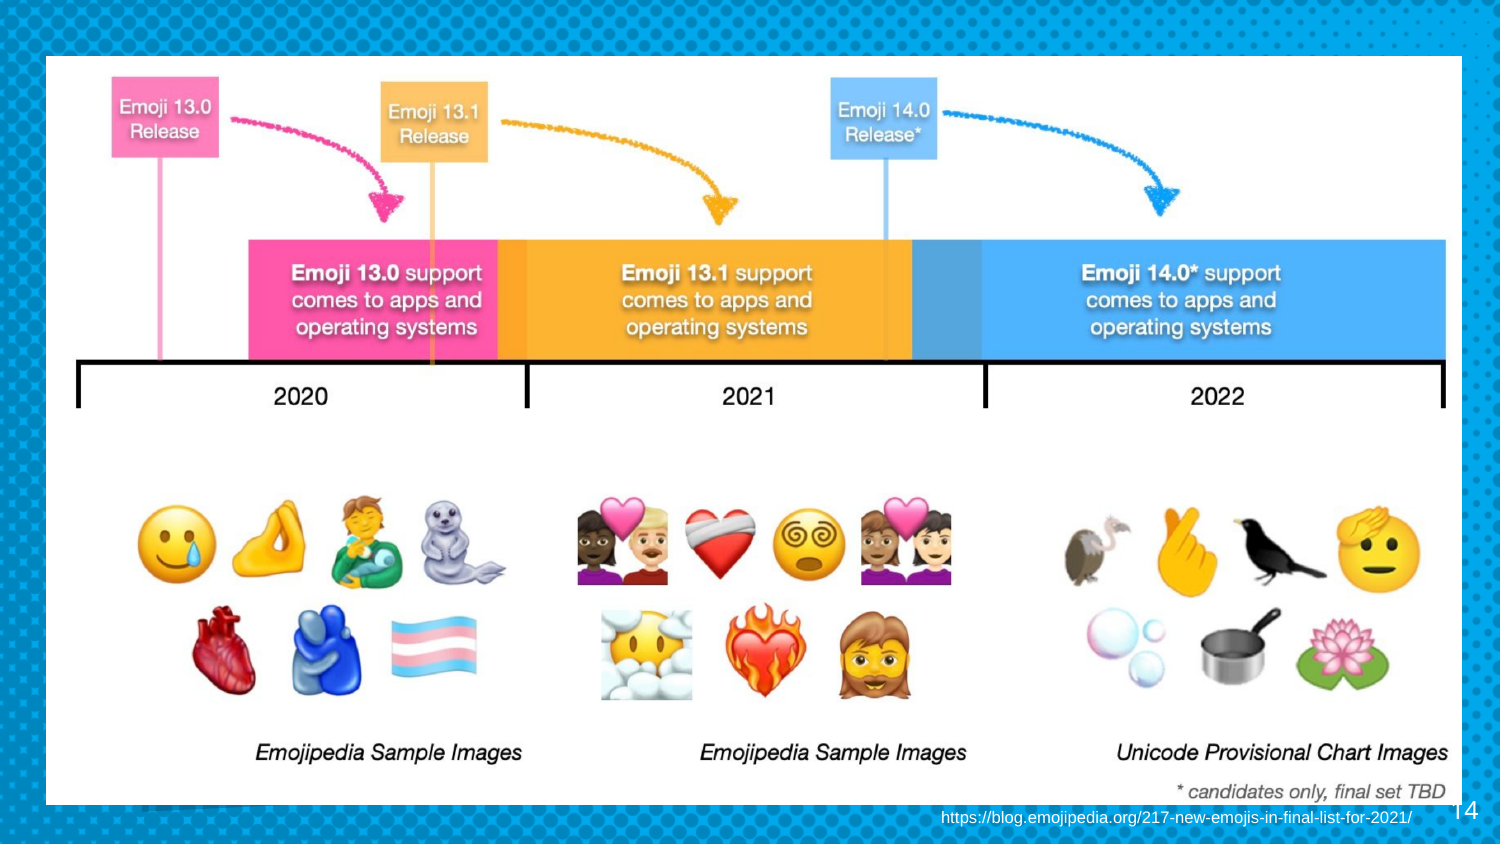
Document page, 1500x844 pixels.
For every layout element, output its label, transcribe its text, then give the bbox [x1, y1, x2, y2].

slide_number 14 [1403, 779, 1494, 844]
picture [47, 57, 1461, 805]
text_box https://blog.emojipedia.org/217-new-emojis-in-final-list-for-2021/ [753, 813, 1429, 835]
